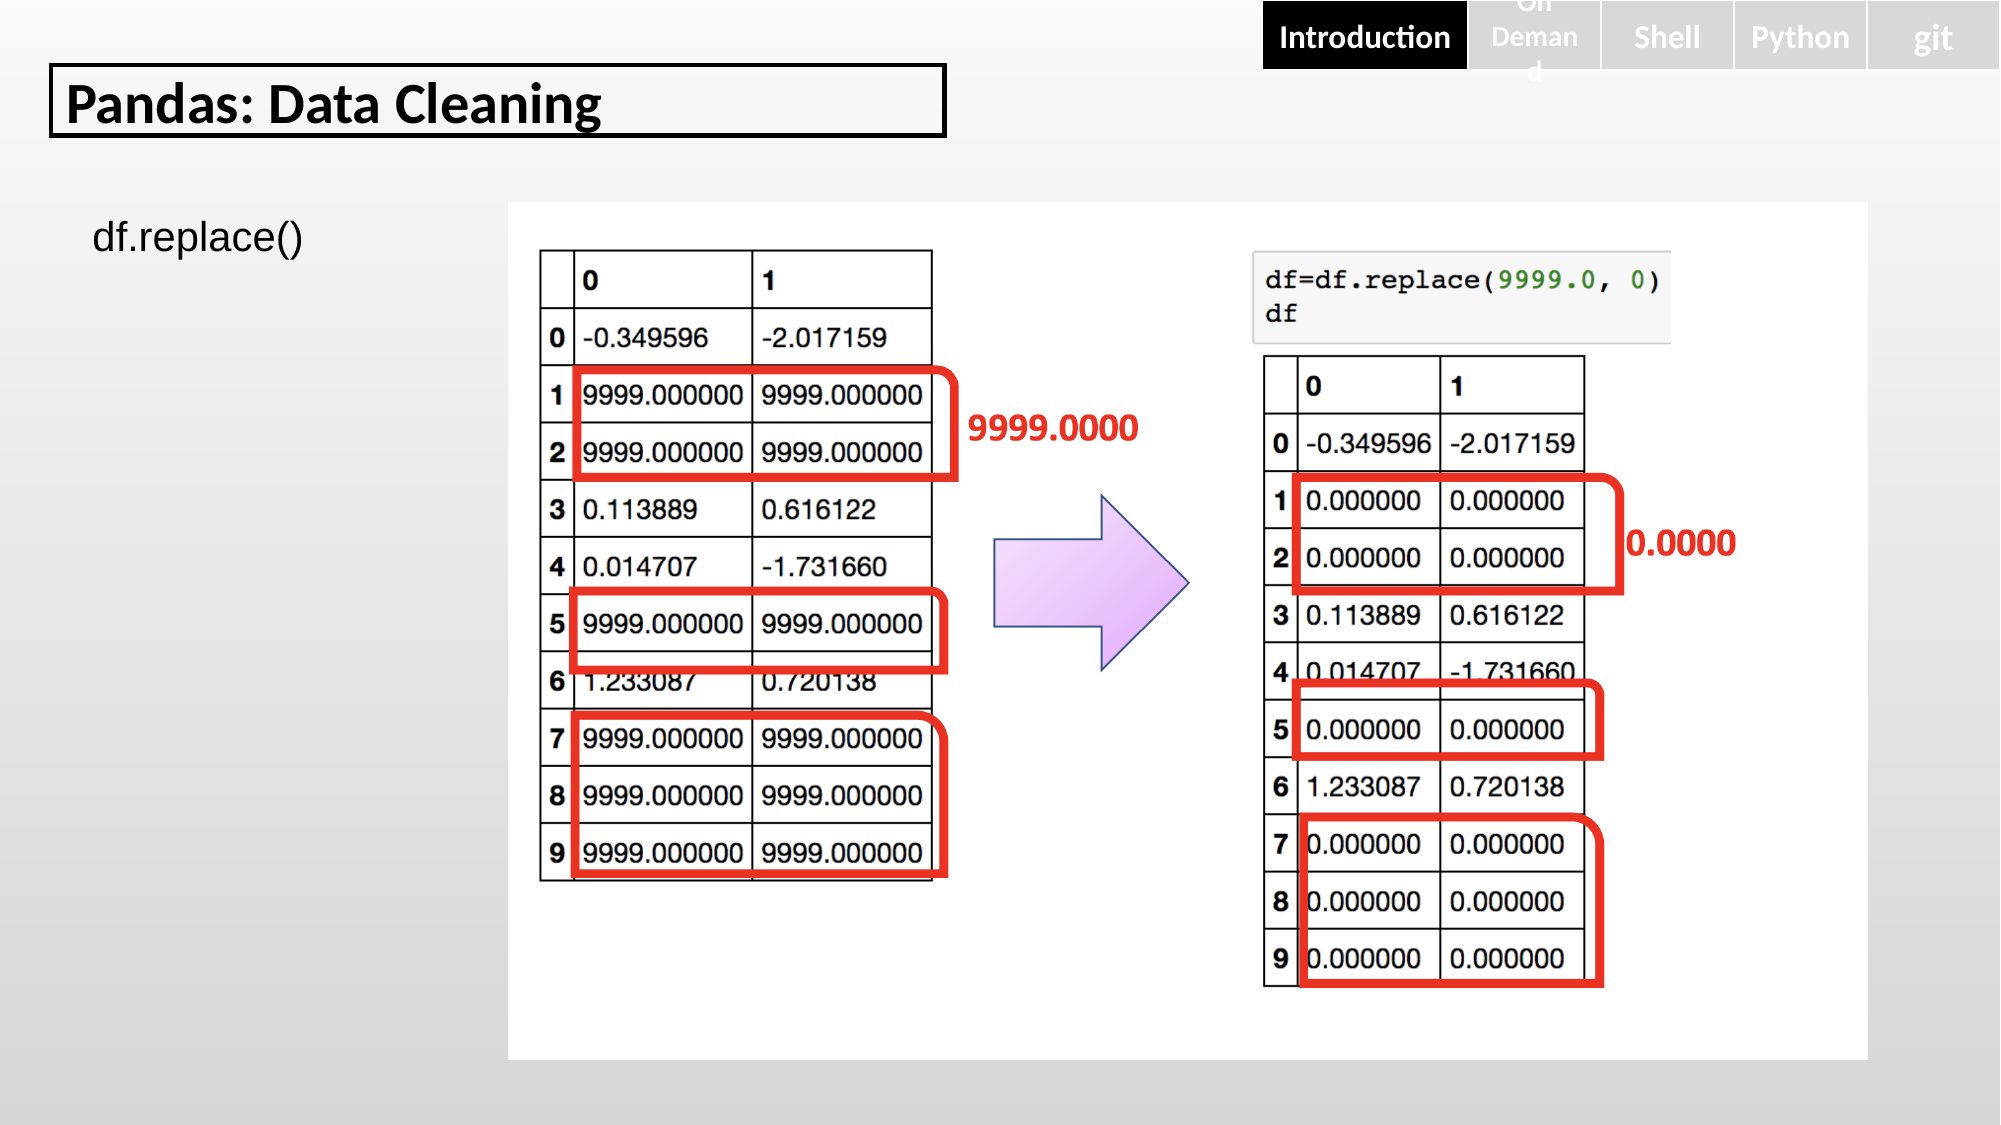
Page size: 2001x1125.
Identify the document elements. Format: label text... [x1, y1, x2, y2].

picture [507, 202, 1868, 1060]
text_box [1262, 0, 2000, 71]
text_box Pandas: Data Cleaning [51, 65, 945, 136]
text_box df.replace() [77, 202, 319, 268]
